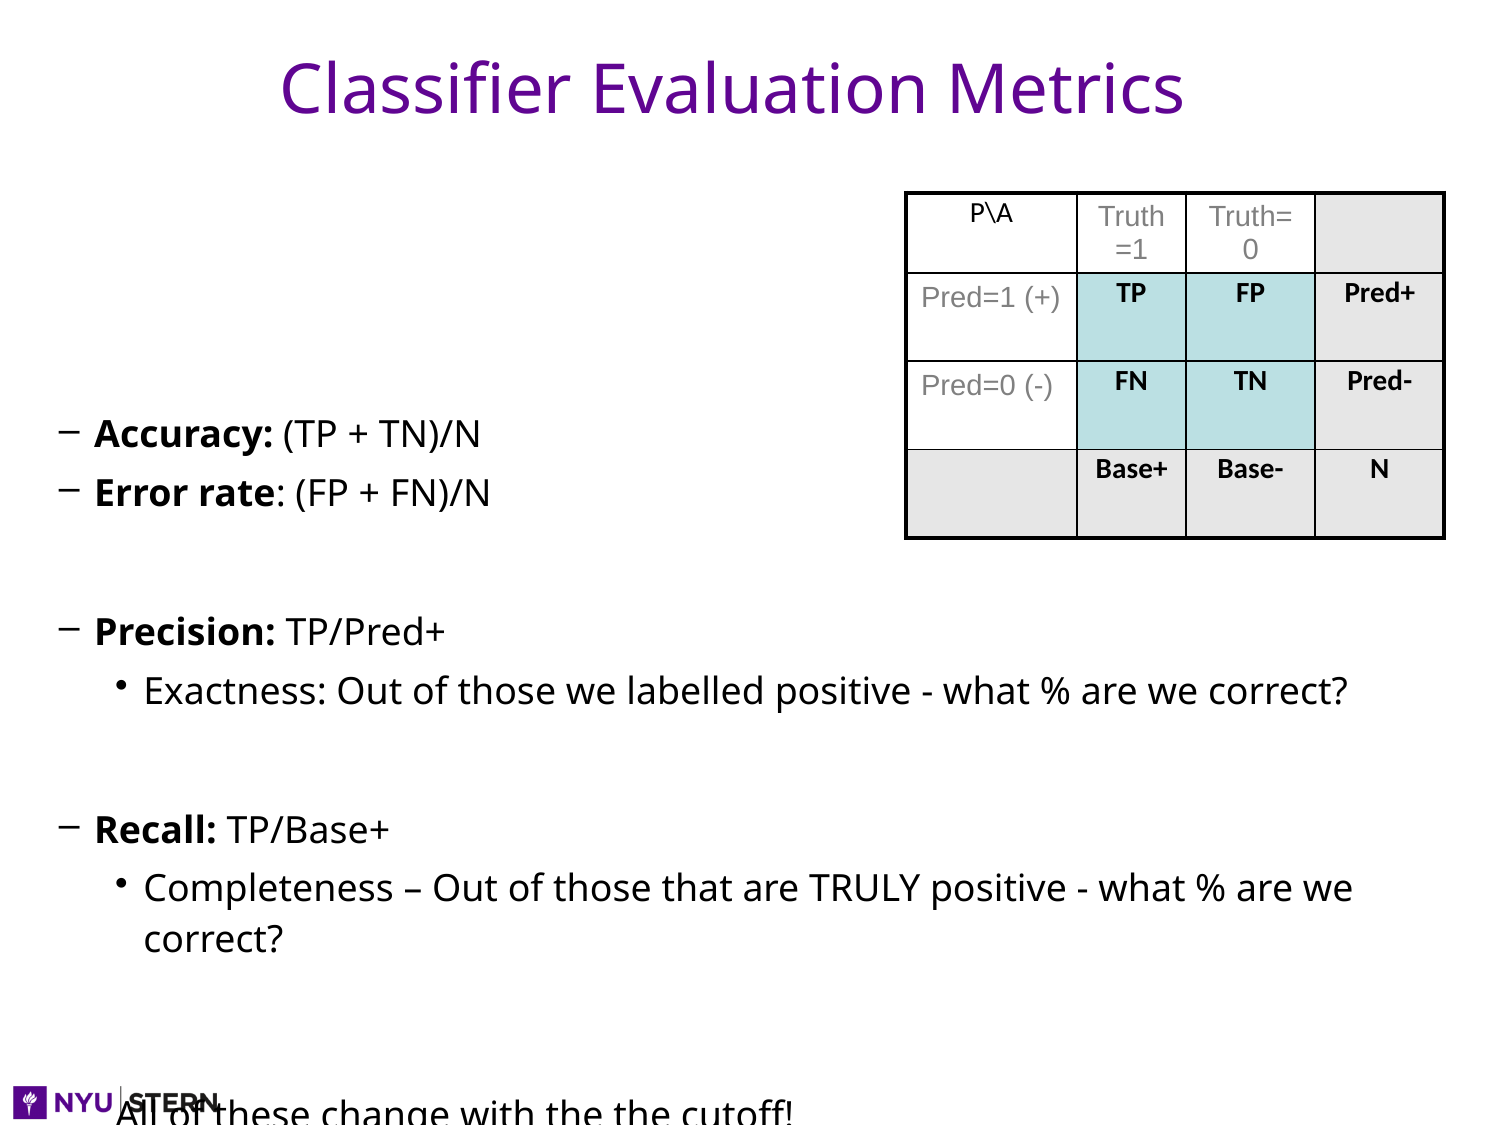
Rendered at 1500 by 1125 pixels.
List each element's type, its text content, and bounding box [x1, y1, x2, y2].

list Accuracy: (TP + TN)/N Error rate: (FP + FN)/N Precision: TP/Pred+ Exactness: Out of those we labelled positive - what % are we correct? Recall: TP/Base+ Completeness – Out of those that are TRULY positive - what % are we correct? All of these change with the the cutoff! [0, 400, 1500, 1125]
title Classifier Evaluation Metrics [43, 31, 1423, 142]
table_cell Pred=0 (-) [908, 362, 1076, 449]
table_cell TN [1187, 362, 1314, 449]
table_header [1316, 195, 1442, 272]
table_cell TP [1078, 274, 1185, 360]
table_cell Base- [1187, 450, 1314, 536]
table_header Truth=0 [1187, 195, 1314, 272]
table_cell FN [1078, 362, 1185, 449]
table_header Truth=1 [1078, 195, 1185, 272]
table_cell Pred=1 (+) [908, 274, 1076, 360]
table_cell N [1316, 450, 1442, 536]
table_cell Pred- [1316, 362, 1442, 449]
table_cell Base+ [1078, 450, 1185, 536]
table_header P\A [908, 195, 1076, 272]
table_cell [908, 450, 1076, 536]
table_cell Pred+ [1316, 274, 1442, 360]
table_cell FP [1187, 274, 1314, 360]
